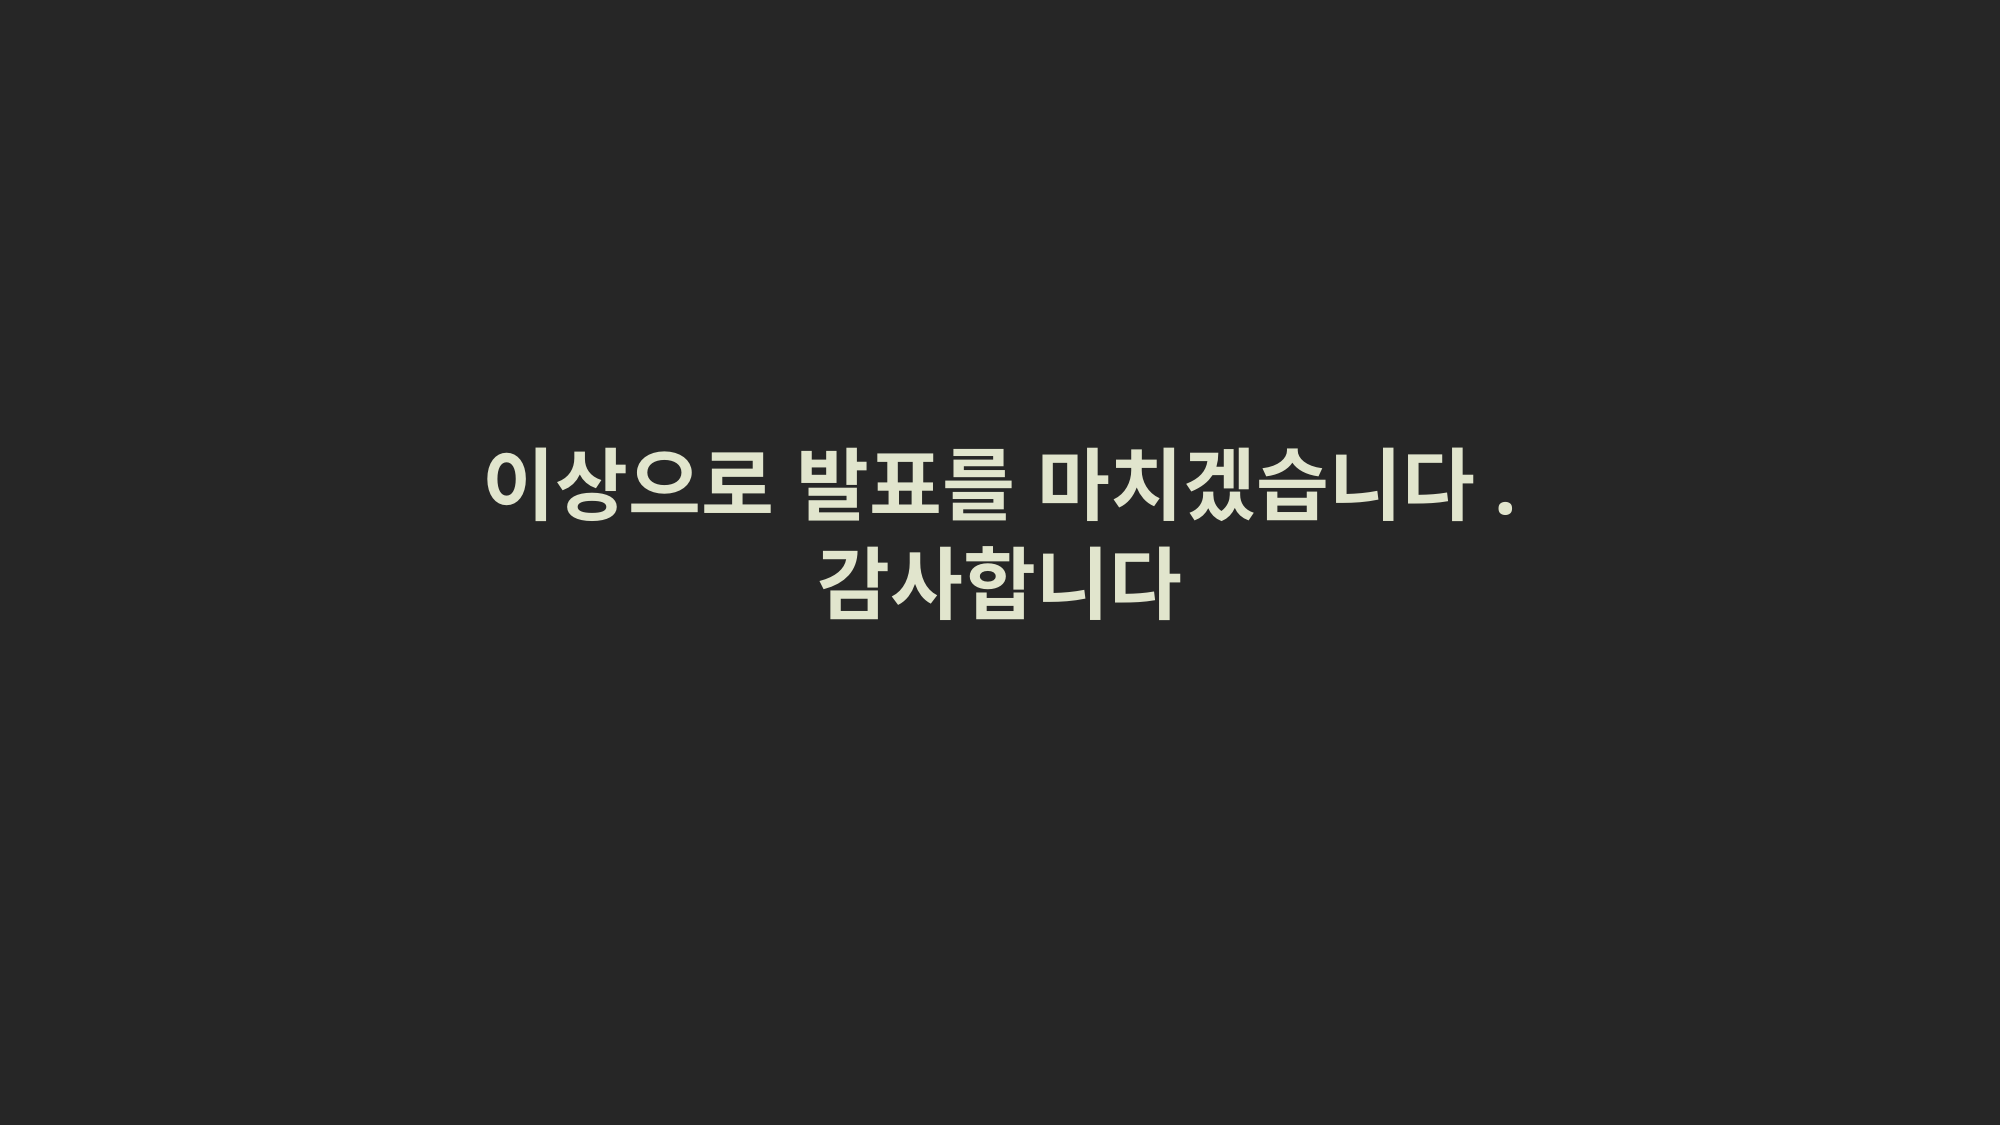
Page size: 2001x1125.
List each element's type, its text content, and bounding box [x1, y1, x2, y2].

text_box 이상으로 발표를 마치겠습니다. 감사합니다 [445, 431, 1555, 694]
